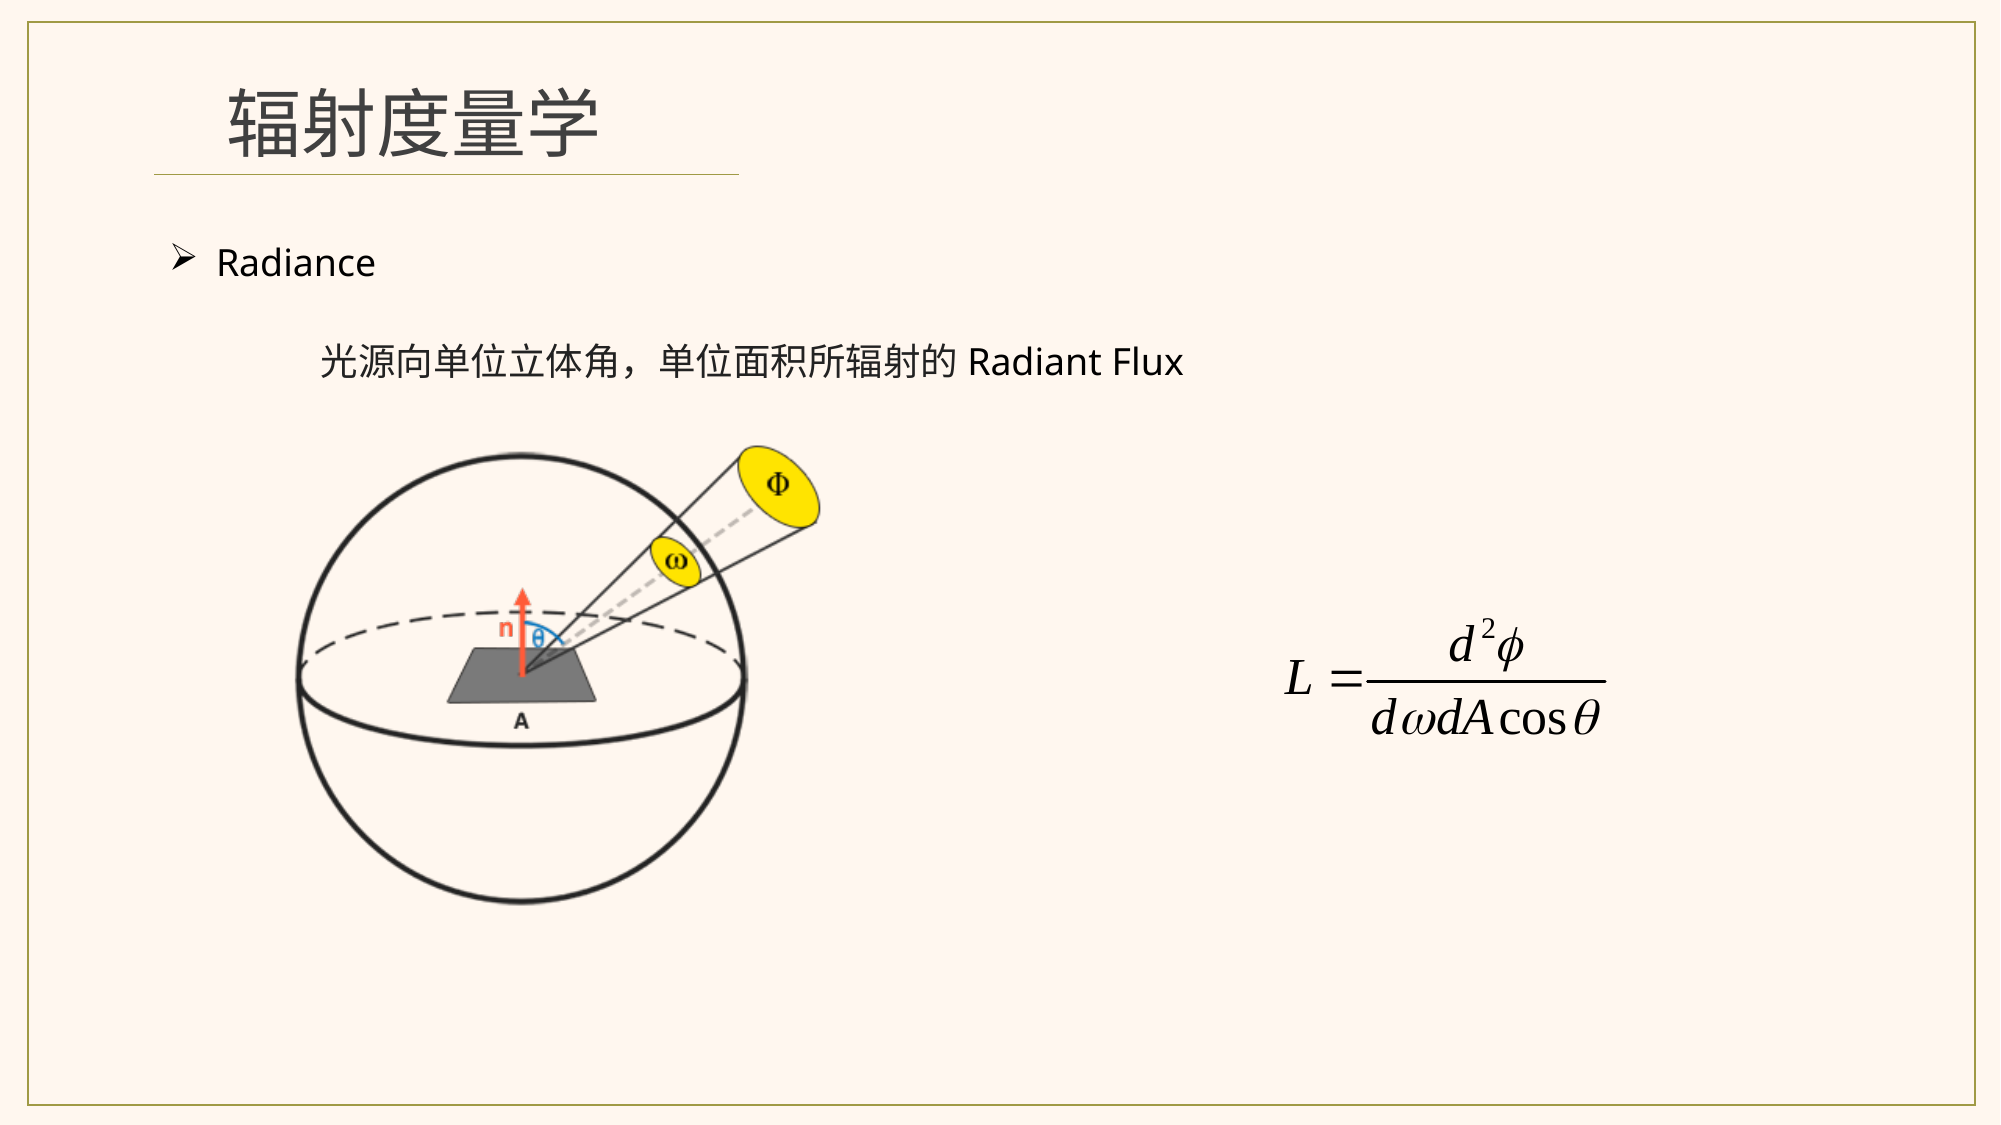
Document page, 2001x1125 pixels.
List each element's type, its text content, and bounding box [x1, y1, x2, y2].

text_box Radiance [154, 232, 575, 292]
text_box 辐射度量学 [211, 68, 617, 174]
text_box [27, 21, 1976, 1106]
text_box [1275, 603, 1617, 747]
text_box 光源向单位立体角，单位面积所辐射的Radiant Flux [305, 330, 1199, 391]
picture [286, 438, 833, 912]
